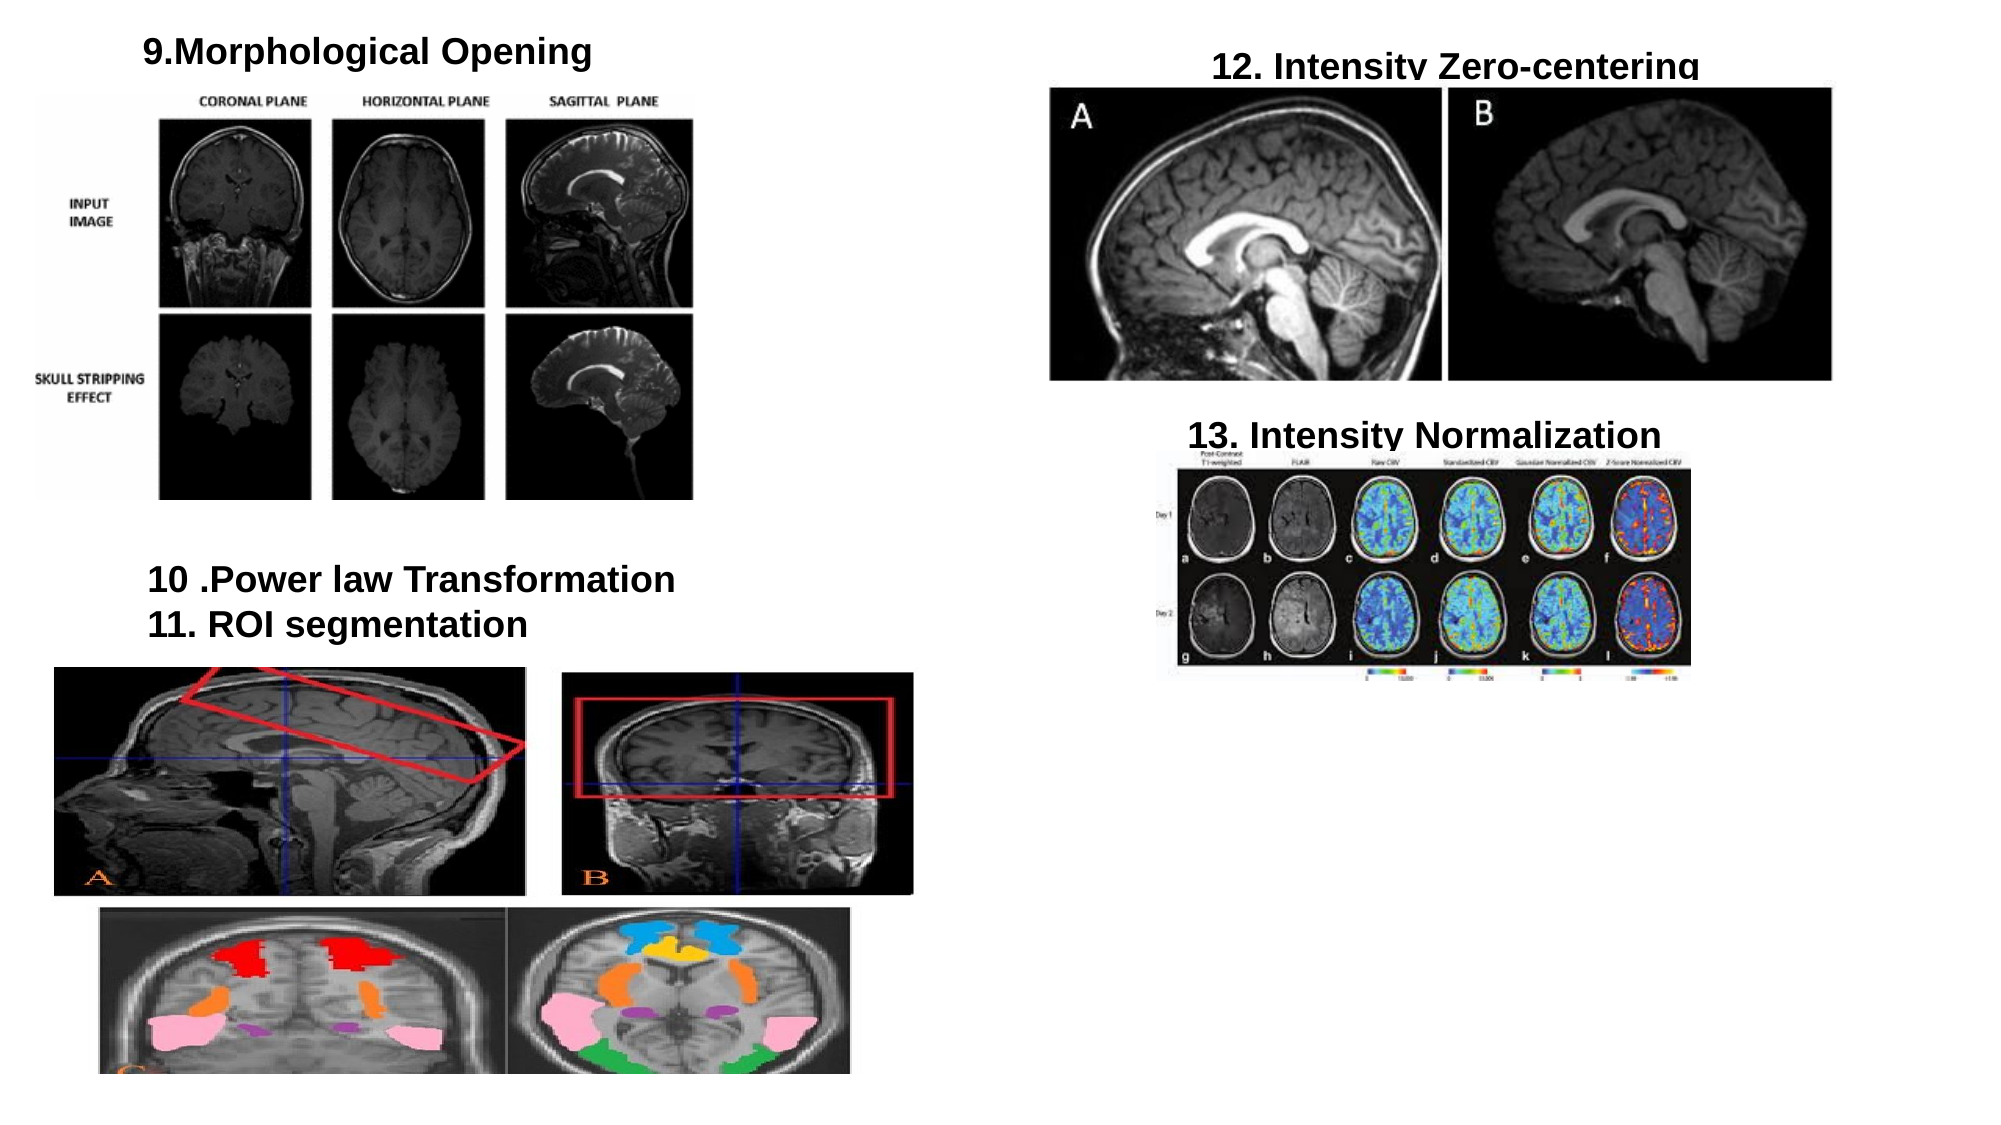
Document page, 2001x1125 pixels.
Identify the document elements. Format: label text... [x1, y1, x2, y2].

picture [35, 95, 695, 500]
text_box 13. Intensity Normalization [1097, 403, 1688, 464]
text_box 12. Intensity Zero-centering [1121, 34, 1727, 80]
picture [1156, 451, 1691, 681]
text_box 10 .Power law Transformation 11. ROI segmentation [57, 547, 692, 667]
picture [50, 667, 918, 1074]
picture [1048, 80, 1841, 392]
text_box 9.Morphological Opening [52, 19, 609, 80]
